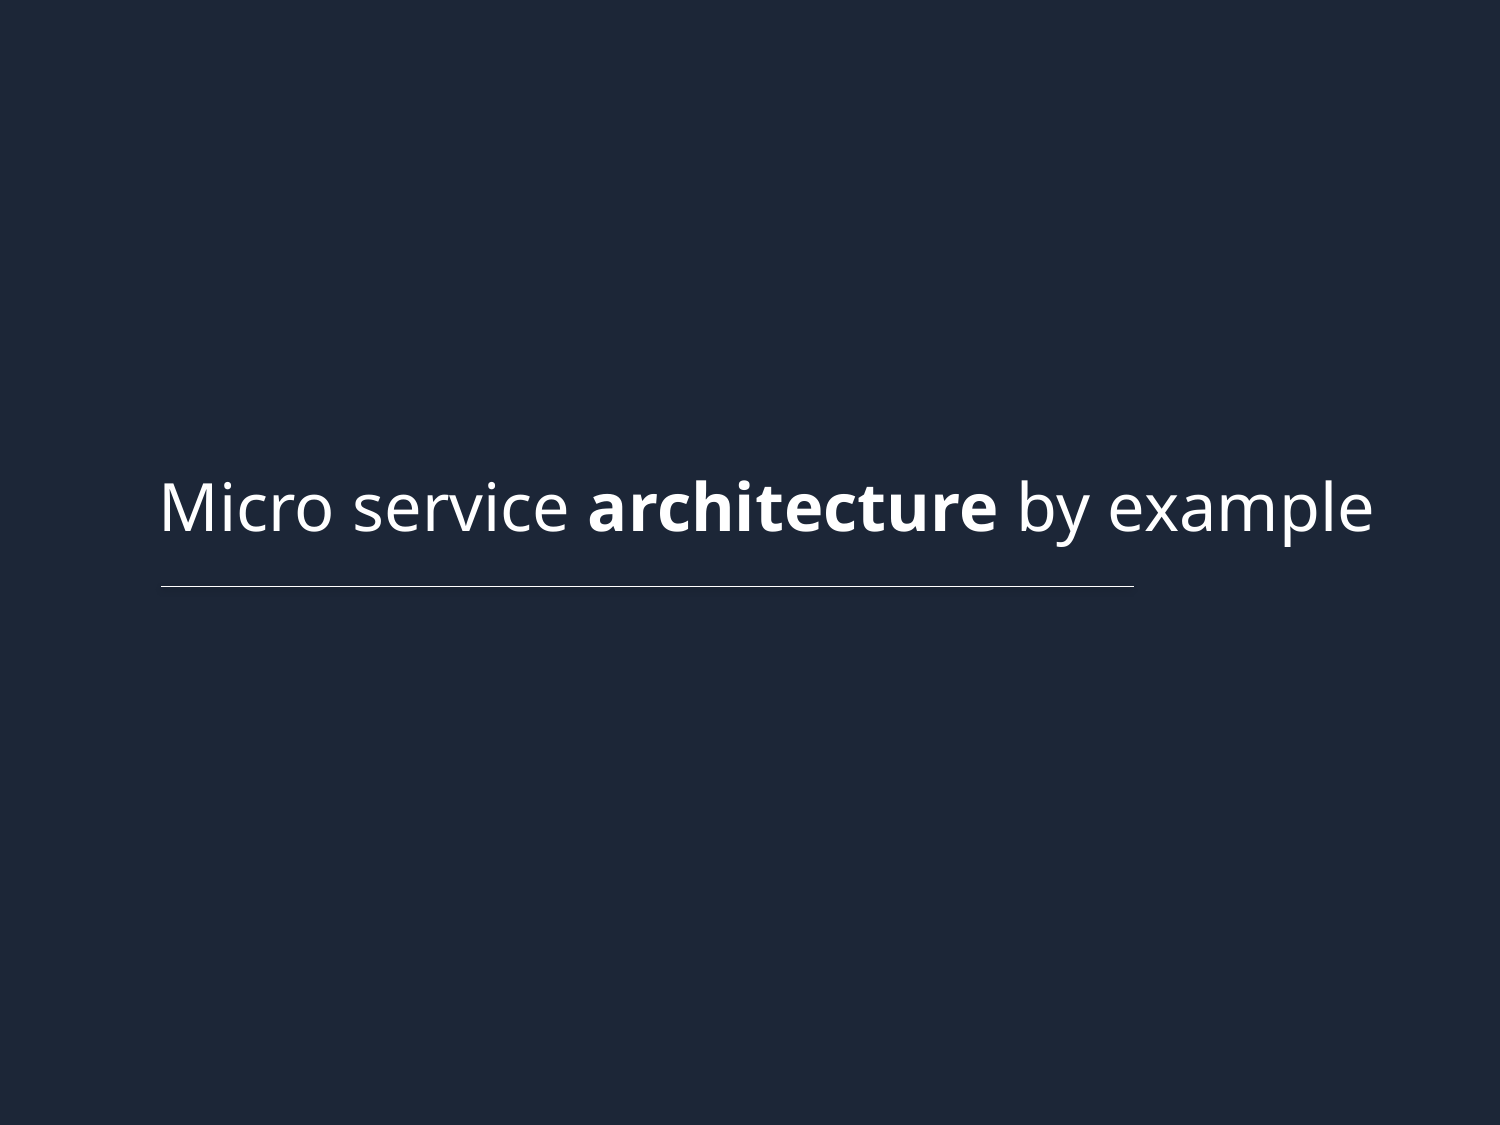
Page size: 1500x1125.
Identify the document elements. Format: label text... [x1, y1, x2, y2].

list Micro service architecture by example [143, 457, 1423, 631]
